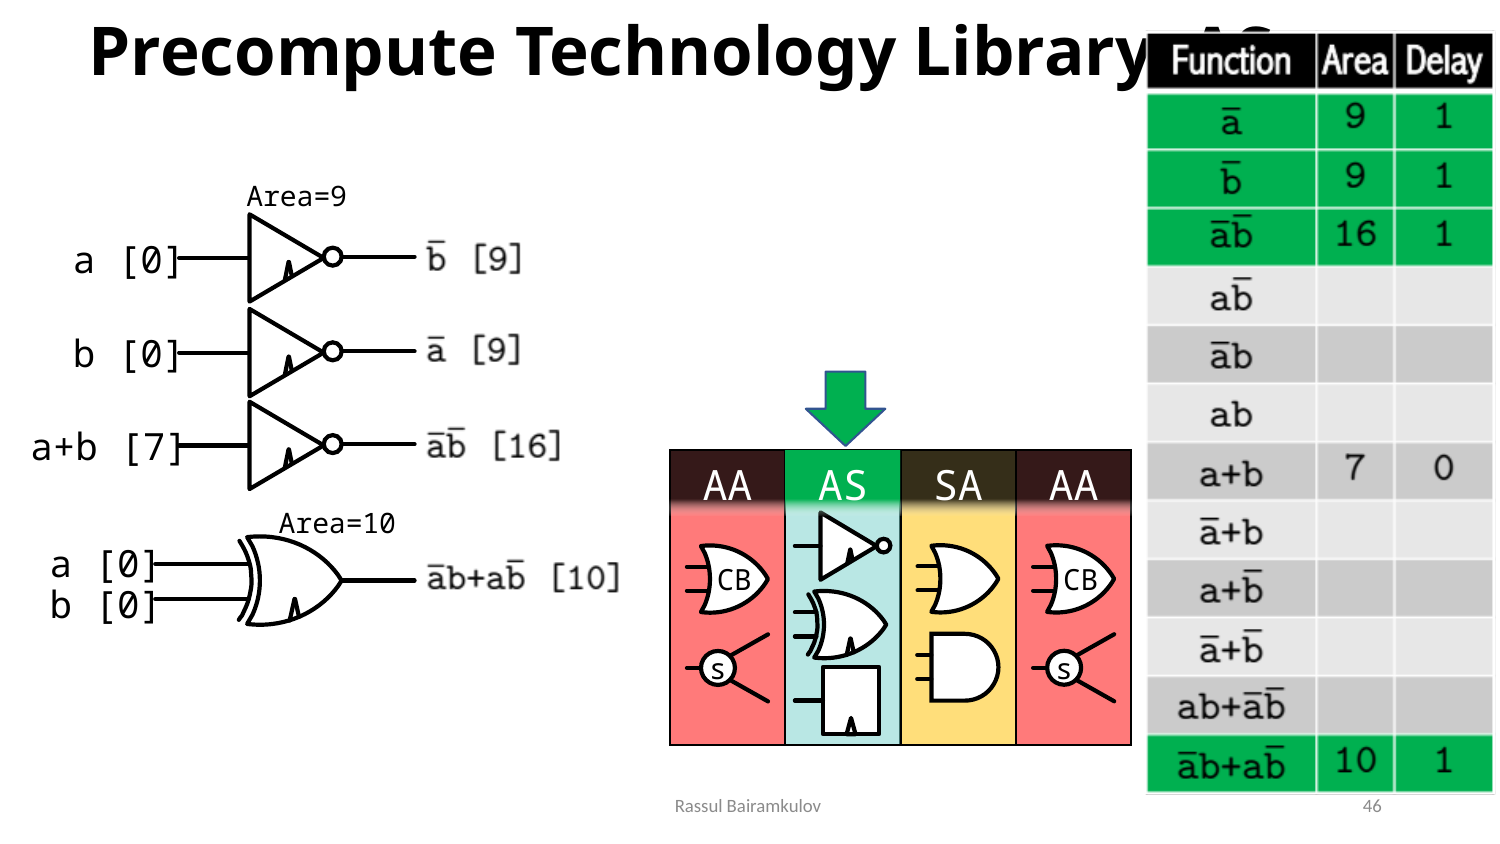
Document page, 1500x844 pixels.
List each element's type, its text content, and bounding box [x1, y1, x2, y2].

slide_number 46 [1059, 782, 1397, 827]
text_box [248, 213, 323, 303]
footer Rassul Bairamkulov [496, 782, 1004, 827]
text_box [248, 400, 323, 490]
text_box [901, 449, 1015, 746]
text_box b [0] [49, 580, 162, 627]
picture [417, 542, 649, 628]
title Precompute Technology Library: AS [73, 9, 1352, 99]
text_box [238, 536, 342, 625]
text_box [284, 262, 292, 281]
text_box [284, 449, 292, 468]
text_box a [0] [72, 235, 186, 281]
text_box b [0] [72, 330, 179, 376]
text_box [669, 449, 785, 746]
text_box [804, 370, 887, 447]
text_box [785, 449, 901, 746]
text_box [342, 256, 415, 445]
picture [416, 412, 590, 496]
text_box [322, 434, 343, 455]
text_box Area=10 [278, 505, 396, 539]
text_box [322, 246, 343, 267]
text_box [322, 341, 342, 362]
text_box Area=9 [246, 178, 347, 213]
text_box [284, 356, 292, 375]
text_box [155, 563, 249, 600]
picture [416, 316, 551, 400]
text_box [1015, 449, 1132, 746]
picture [414, 225, 551, 309]
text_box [179, 257, 249, 446]
text_box [249, 308, 323, 398]
picture [1145, 23, 1496, 812]
text_box a+b [7] [30, 422, 188, 468]
text_box a [0] [49, 539, 162, 580]
